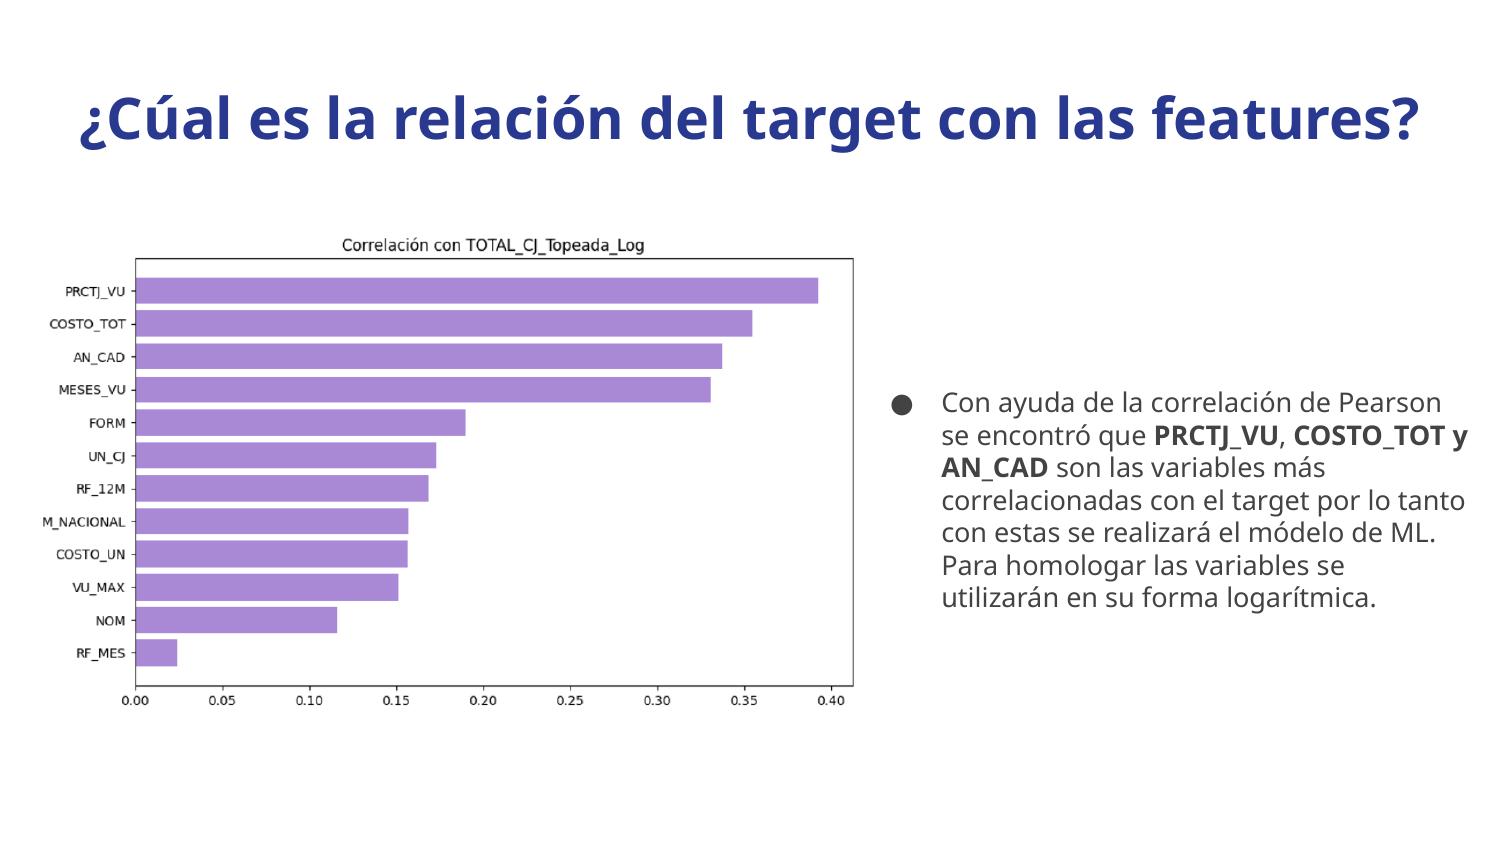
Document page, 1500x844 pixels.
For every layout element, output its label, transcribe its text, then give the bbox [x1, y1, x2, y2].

picture [33, 229, 859, 709]
title ¿Cúal es la relación del target con las features? [51, 67, 1449, 167]
text_box Con ayuda de la correlación de Pearson se encontró que PRCTJ_VU, COSTO_TOT y AN_CAD son las variables más correlacionadas con el target por lo tanto con estas se realizará el módelo de ML. Para homologar las variables se utilizarán en su forma logarítmica. [863, 370, 1484, 628]
